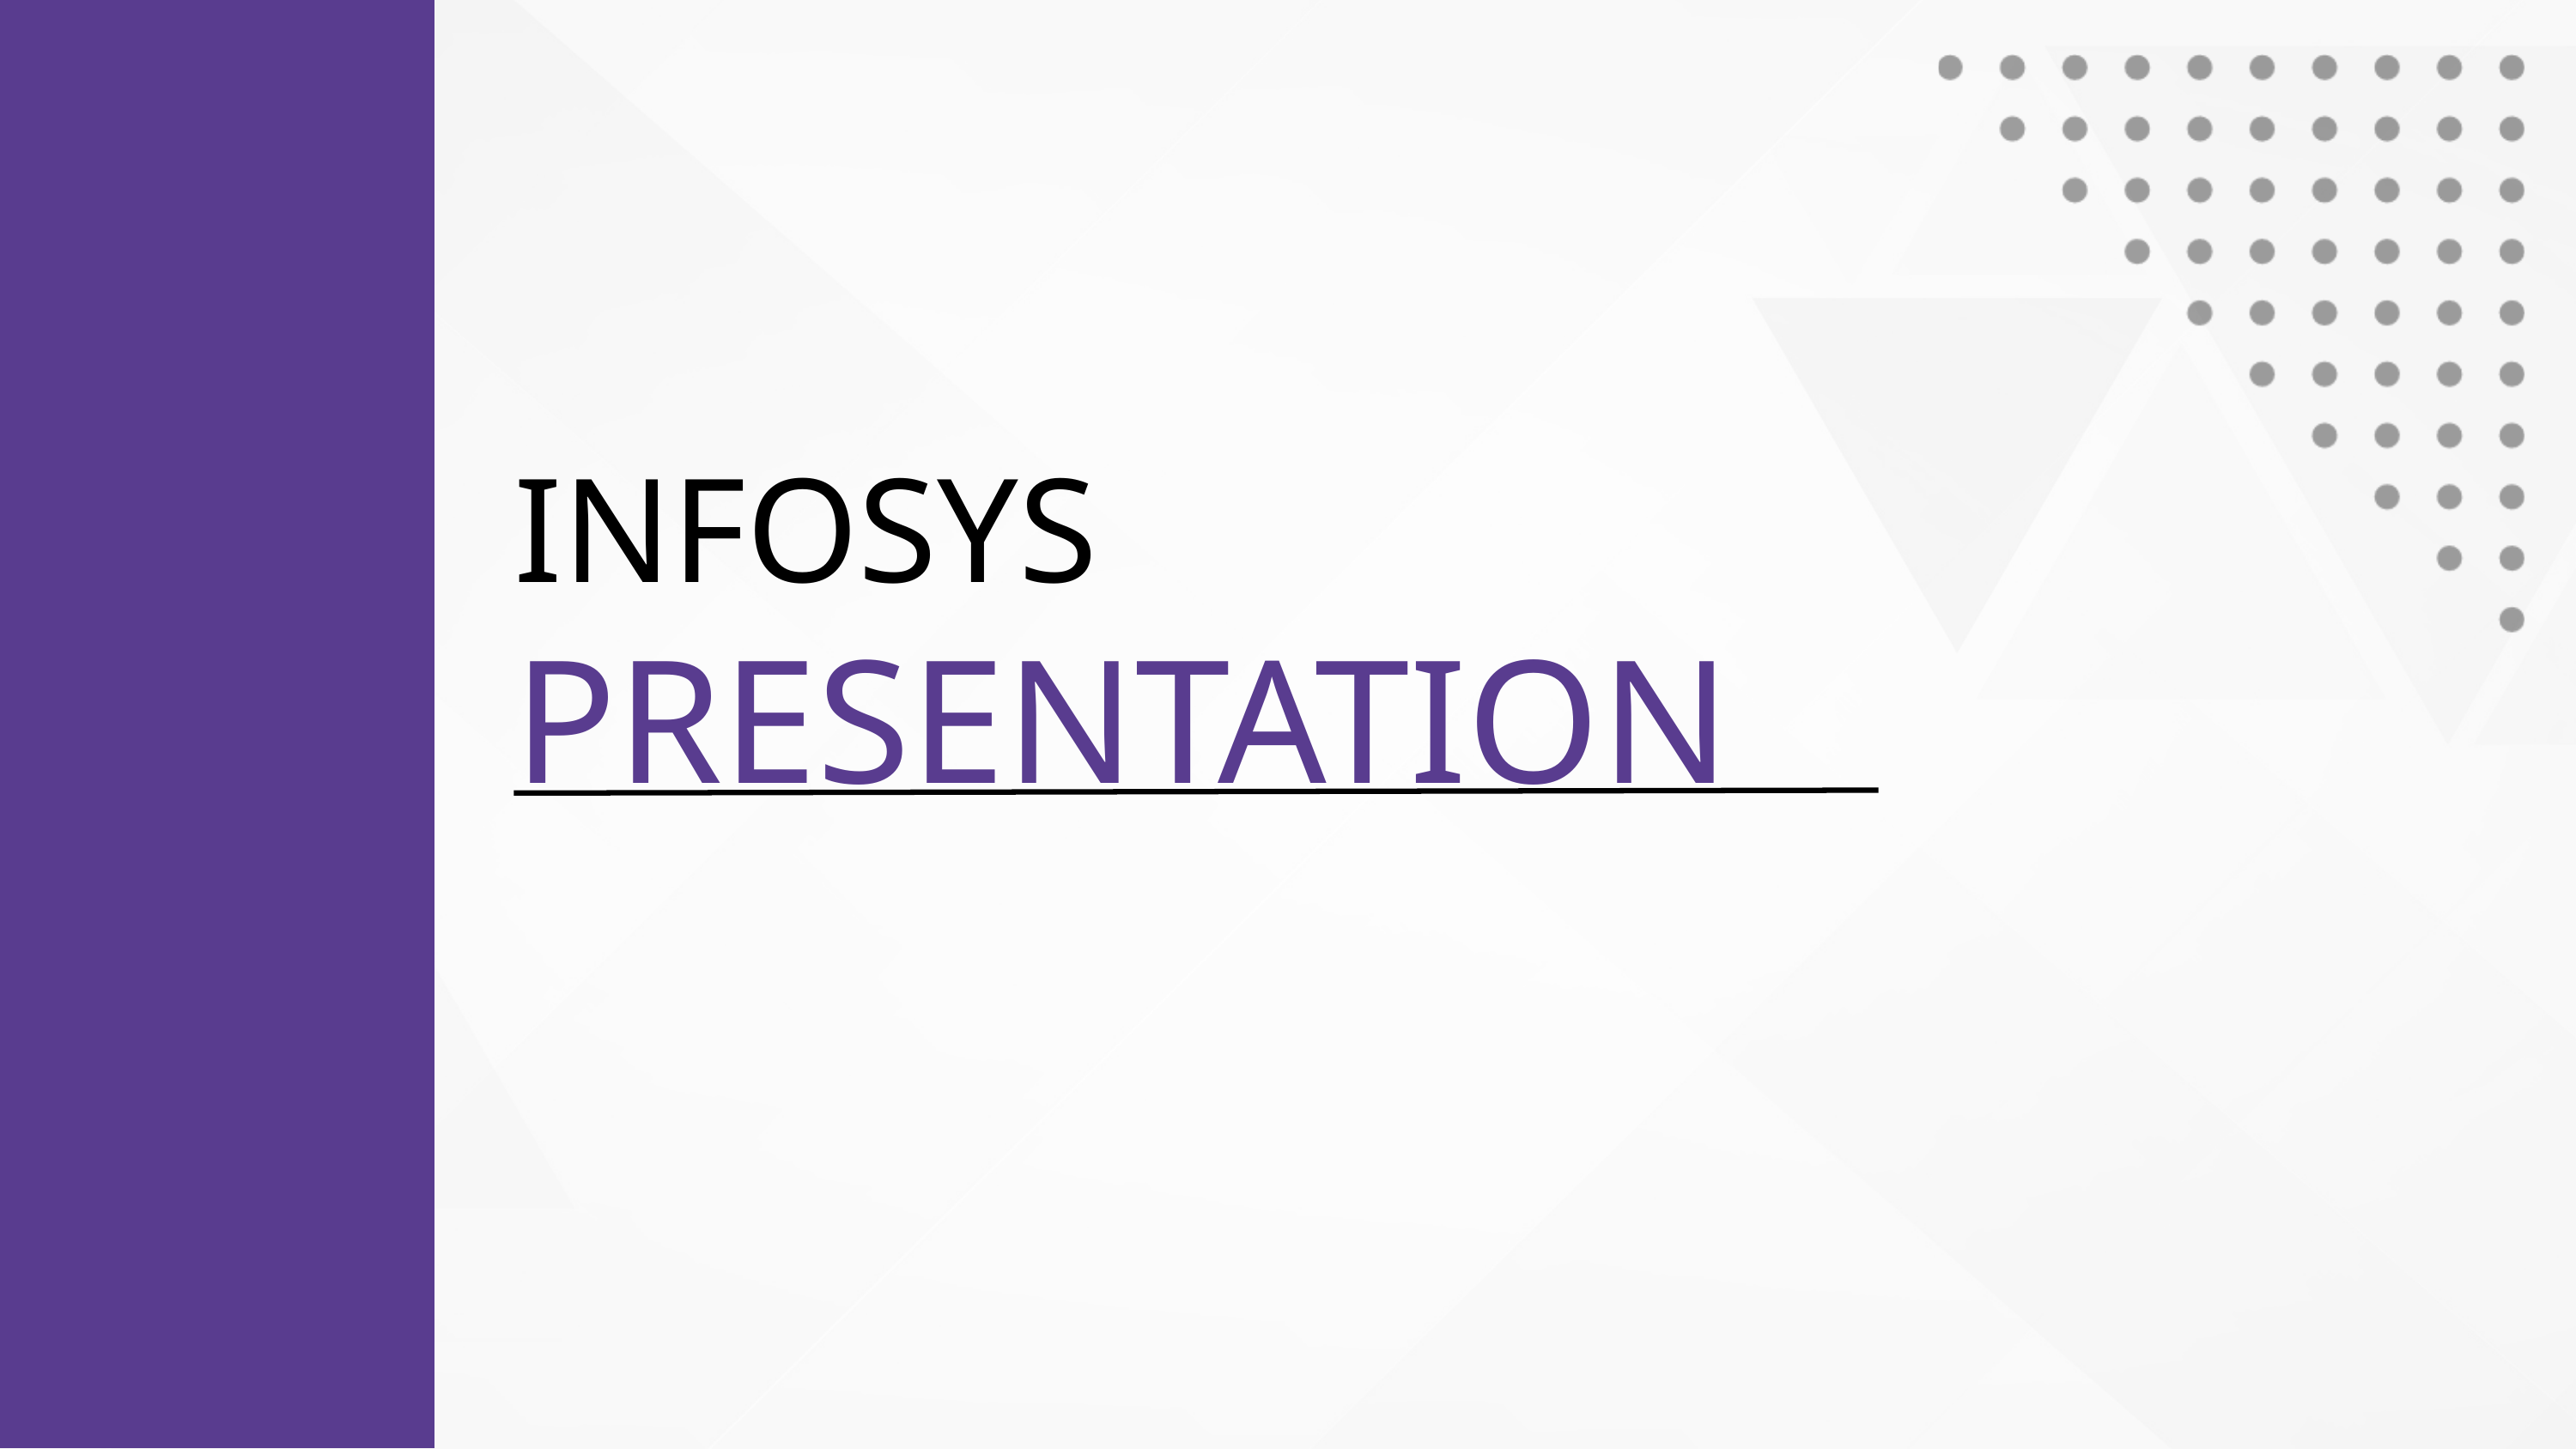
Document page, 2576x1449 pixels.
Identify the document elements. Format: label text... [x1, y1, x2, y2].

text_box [0, 0, 435, 1449]
text_box INFOSYS [513, 409, 1531, 578]
text_box PRESENTATION [513, 578, 2063, 817]
text_box [1938, 54, 2525, 634]
text_box [436, 0, 2576, 1449]
